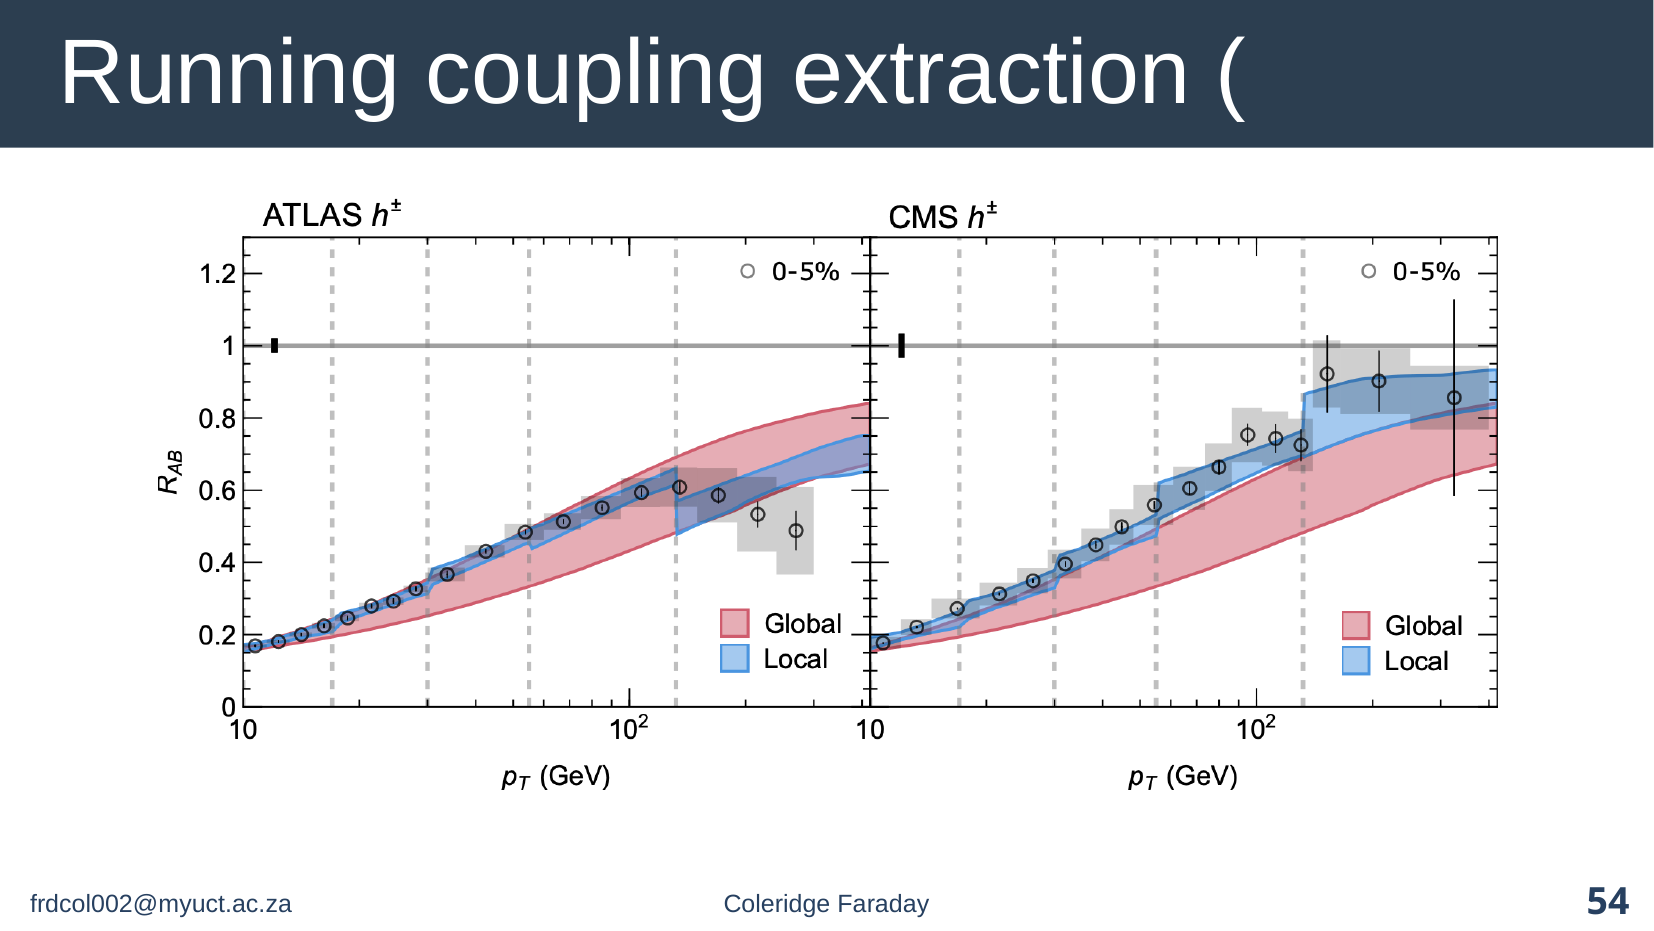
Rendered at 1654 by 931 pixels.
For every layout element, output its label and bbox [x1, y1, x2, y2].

picture [118, 182, 1536, 822]
